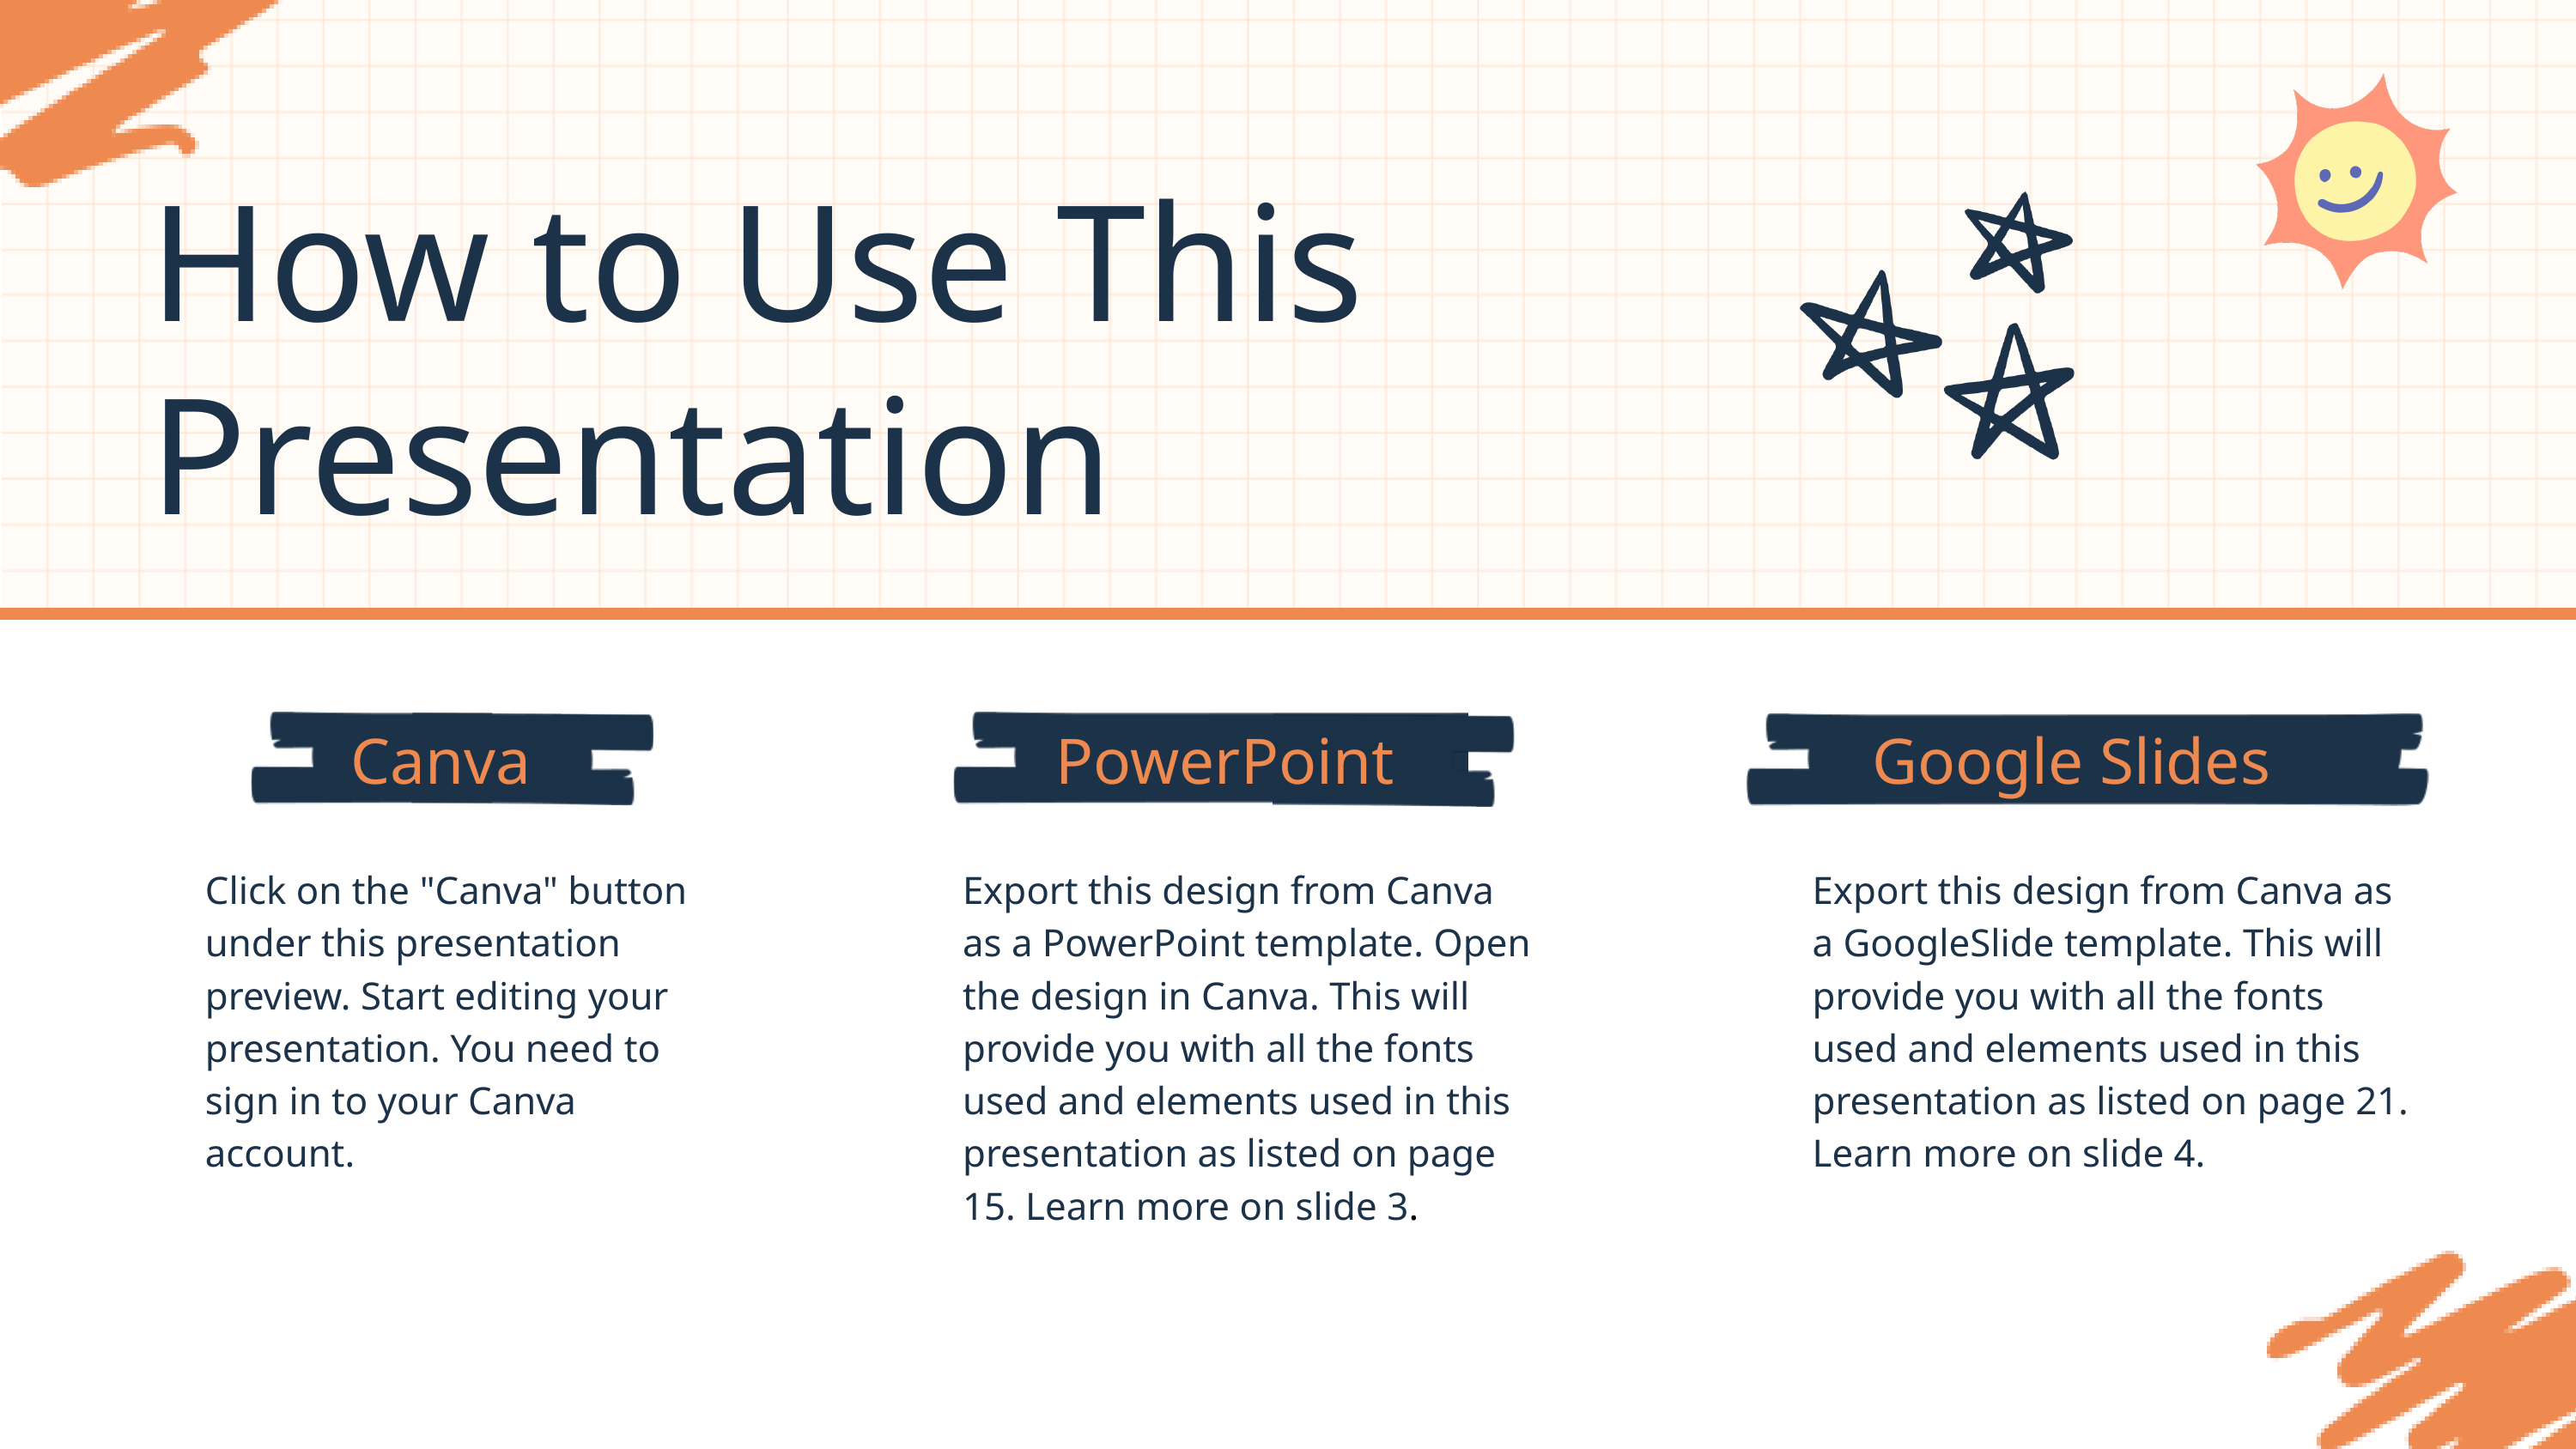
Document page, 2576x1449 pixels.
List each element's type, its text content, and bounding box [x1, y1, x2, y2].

picture [2267, 1230, 2576, 1449]
text_box Export this design from Canva as a PowerPoint template. Open the design in Canva. This will provide you with all the fonts used and elements used in this presentation as listed on page 15. Learn more on slide 3. [962, 859, 1543, 1228]
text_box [251, 712, 654, 806]
text_box Click on the "Canva" button under this presentation preview. Start editing your presentation. You need to sign in to your Canva account. [204, 858, 735, 1175]
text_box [0, 608, 2576, 620]
picture [0, 0, 2576, 608]
picture [1747, 713, 2432, 806]
picture [953, 712, 1515, 807]
text_box Export this design from Canva as a GoogleSlide template. This will provide you with all the fonts used and elements used in this presentation as listed on page 21. Learn more on slide 4. [1812, 858, 2416, 1175]
